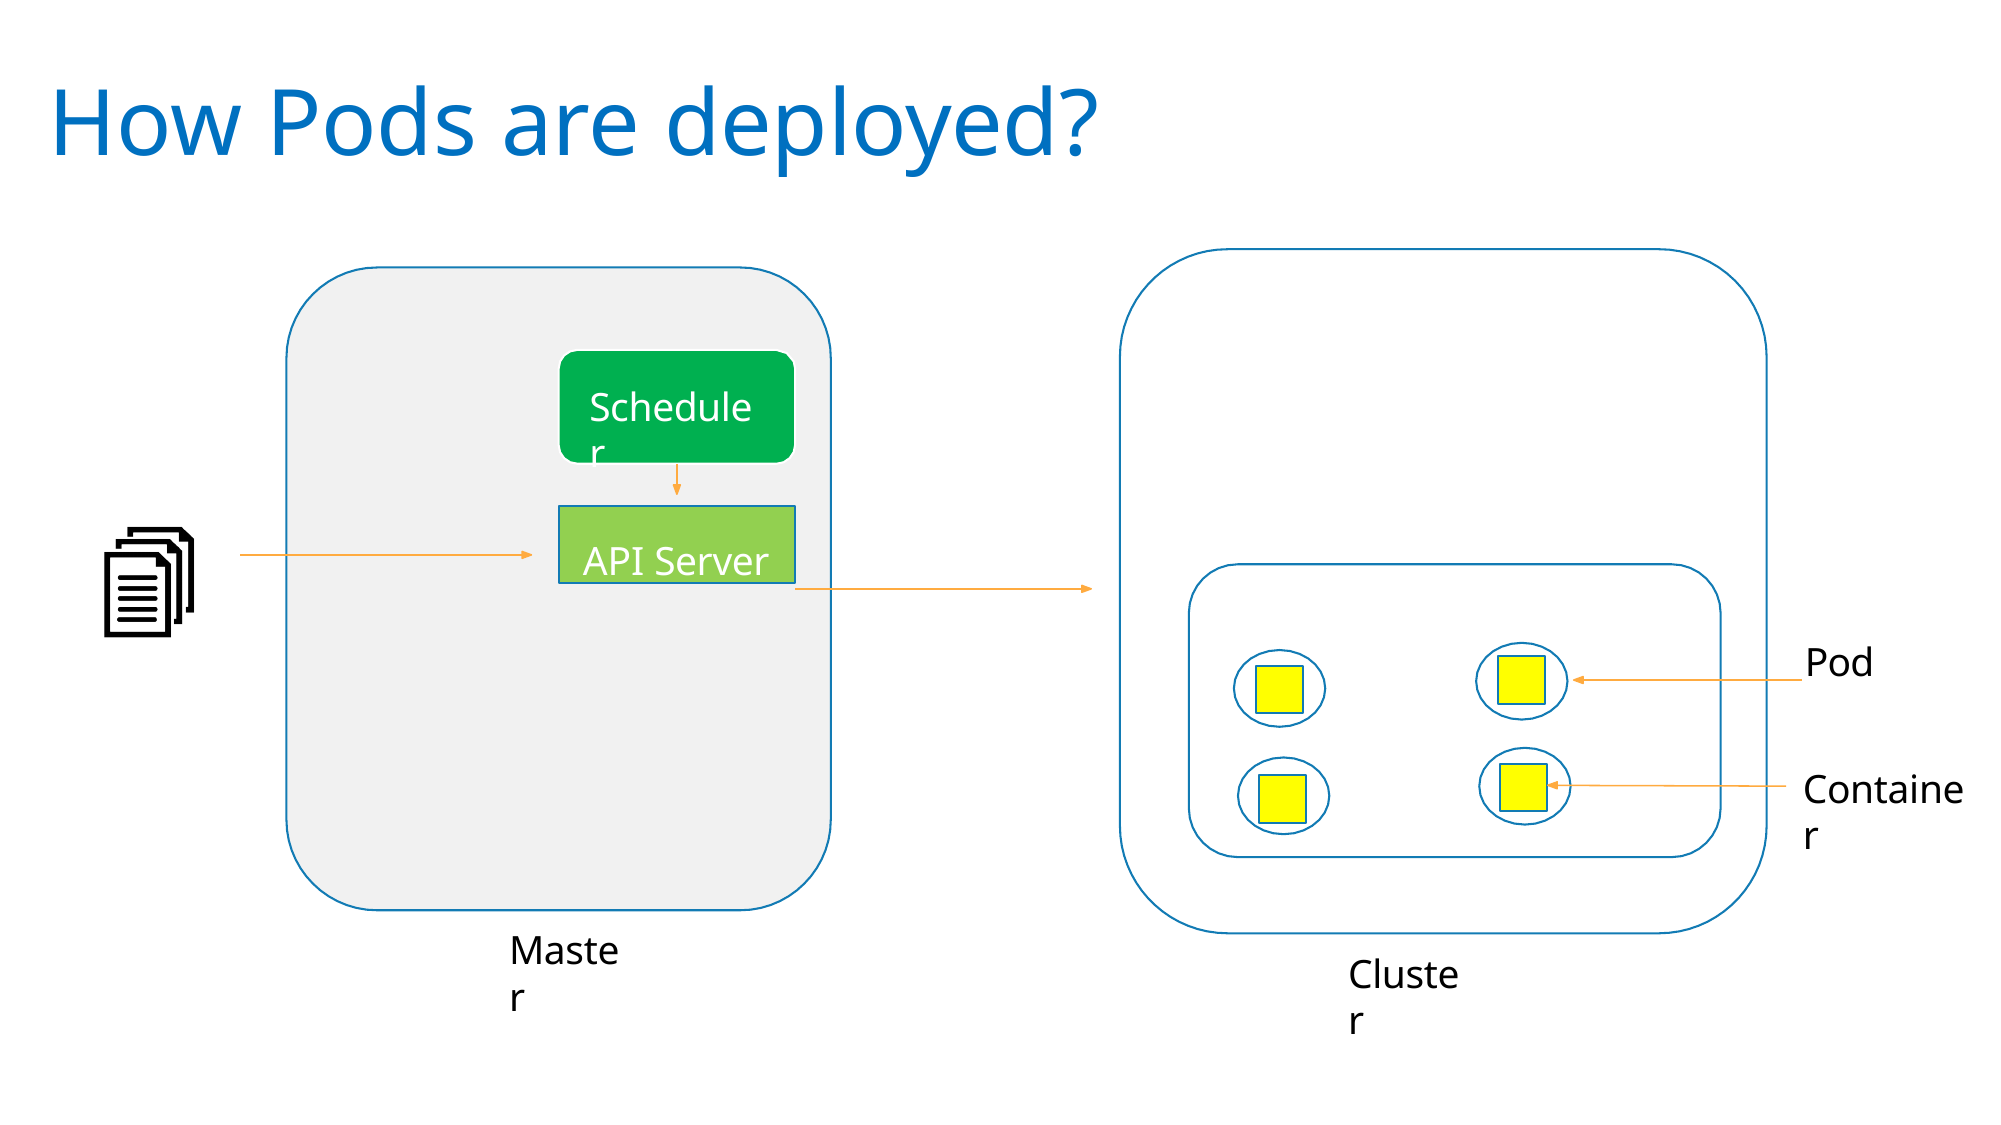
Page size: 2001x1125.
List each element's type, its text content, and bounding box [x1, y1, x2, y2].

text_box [1496, 654, 1547, 706]
text_box Master [506, 923, 631, 1020]
text_box Pod Container [1802, 634, 1975, 858]
picture [103, 526, 195, 638]
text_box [284, 265, 833, 463]
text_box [240, 463, 1093, 594]
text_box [1118, 247, 1802, 935]
title How Pods are deployed? [45, 0, 1672, 213]
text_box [284, 594, 833, 912]
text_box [1257, 773, 1308, 825]
text_box Cluster [1345, 946, 1475, 1043]
